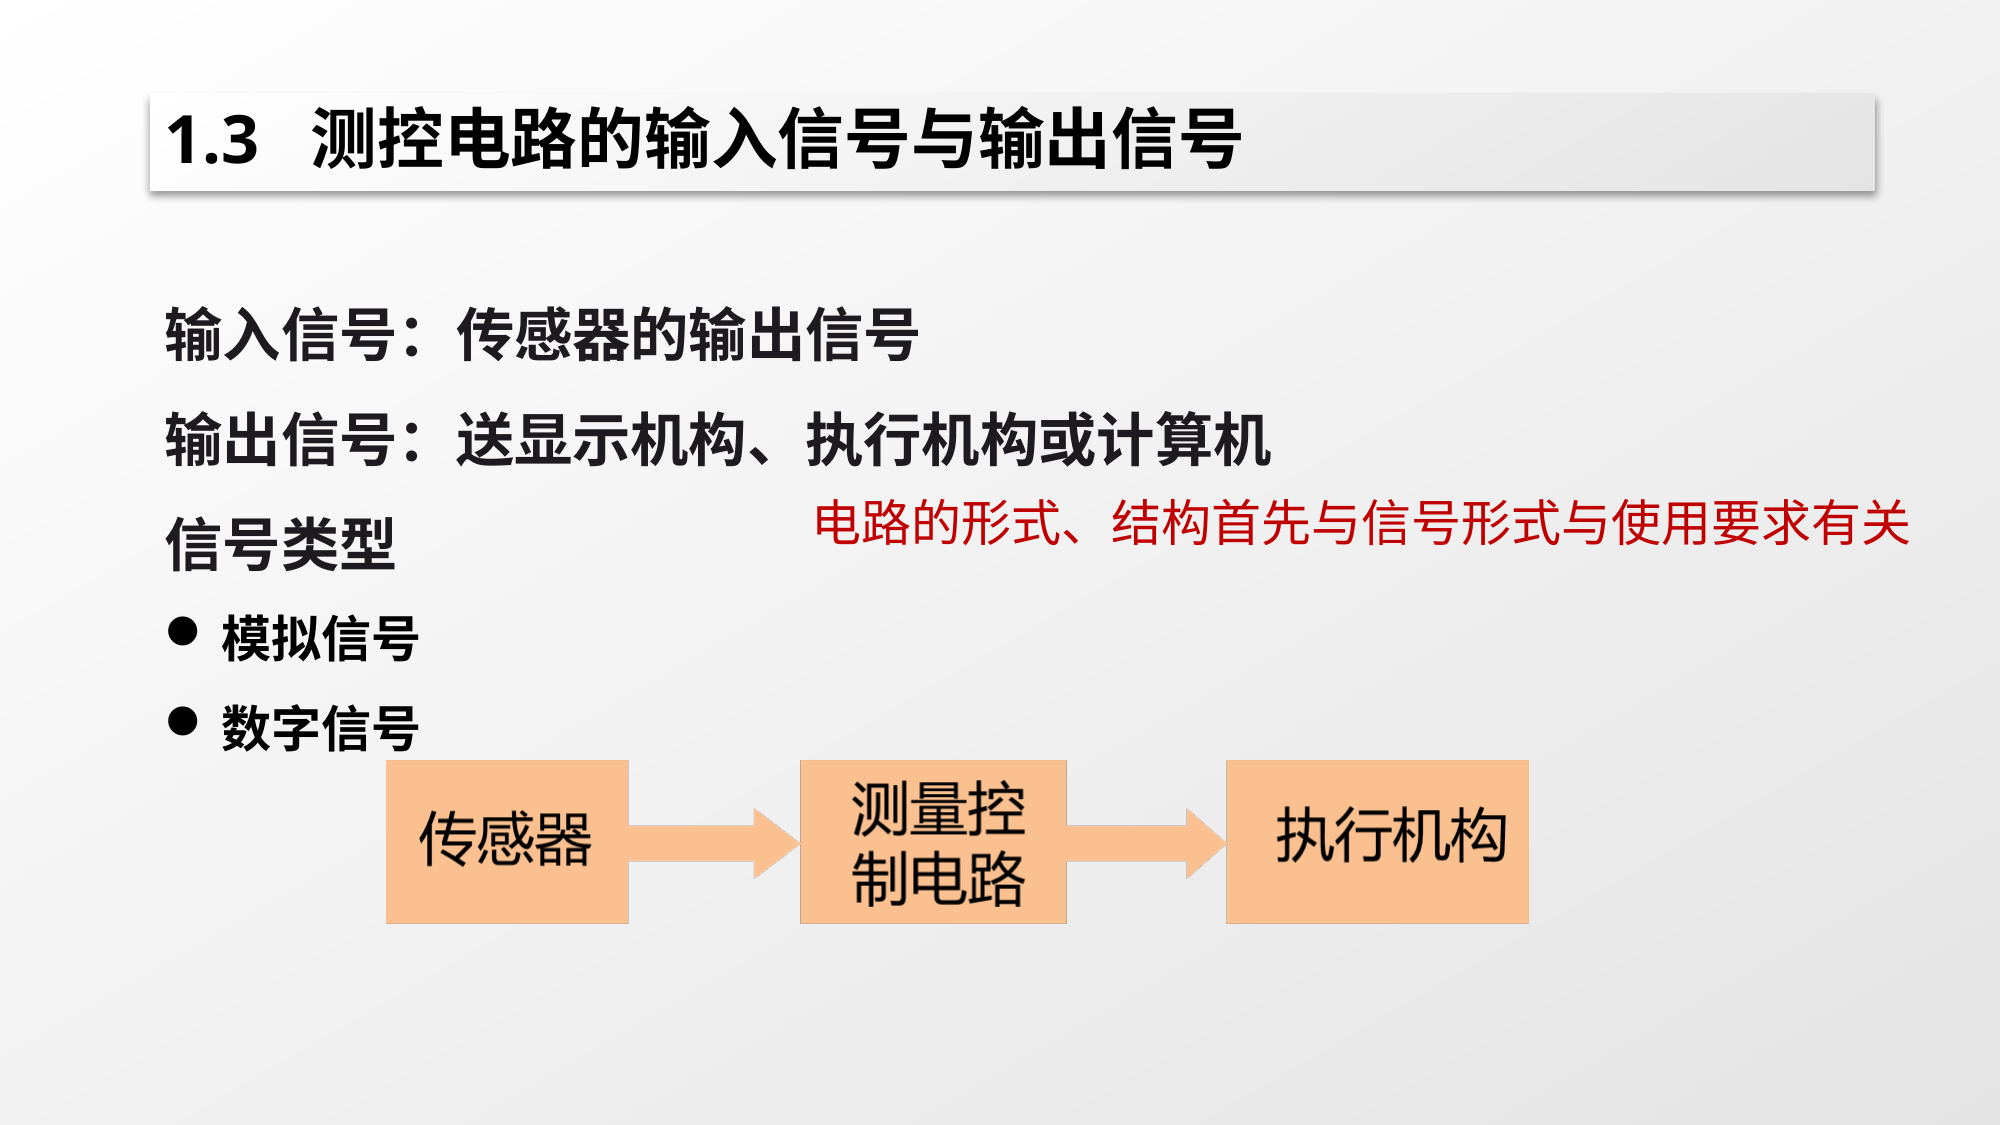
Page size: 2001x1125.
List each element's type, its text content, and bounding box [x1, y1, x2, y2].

list 输入信号：传感器的输出信号 输出信号：送显示机构、执行机构或计算机 信号类型 模拟信号 数字信号 [149, 255, 1875, 1078]
text_box 电路的形式、结构首先与信号形式与使用要求有关 [796, 483, 1927, 559]
title 1.3 测控电路的输入信号与输出信号 [149, 93, 1875, 191]
picture [383, 754, 1564, 949]
